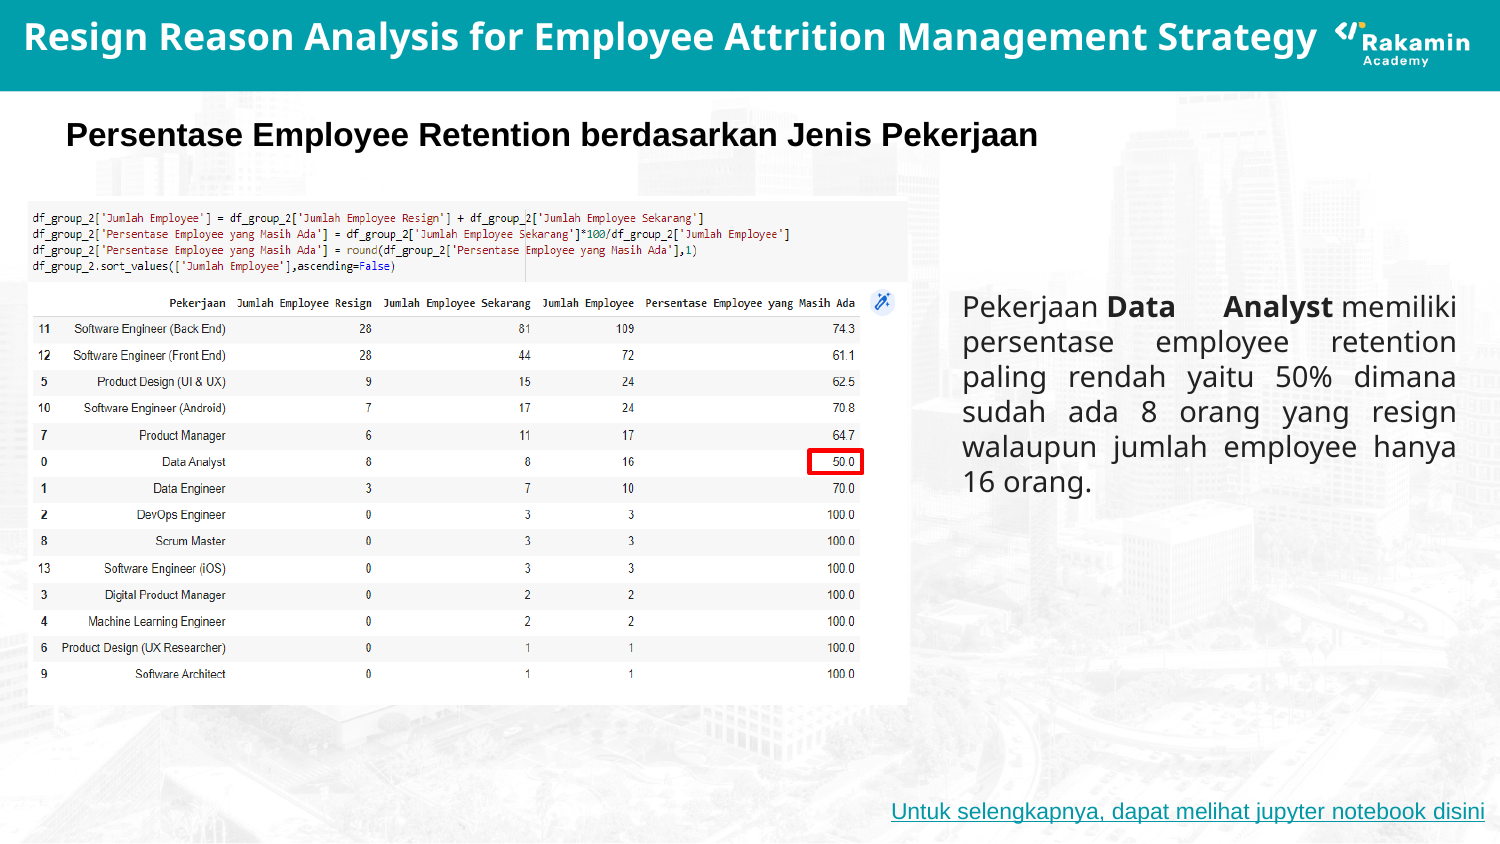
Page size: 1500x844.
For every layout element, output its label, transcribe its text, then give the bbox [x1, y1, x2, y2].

picture [0, 0, 1500, 844]
text_box Persentase Employee Retention berdasarkan Jenis Pekerjaan [51, 106, 1447, 161]
text_box Untuk selengkapnya, dapat melihat jupyter notebook disini [763, 782, 1500, 838]
title Resign Reason Analysis for Employee Attrition Management Strategy [0, 0, 1342, 84]
text_box Pekerjaan Data Analyst memiliki persentase employee retention paling rendah yaitu 50% dimana sudah ada 8 orang yang resign walaupun jumlah employee hanya 16 orang. [947, 281, 1473, 506]
